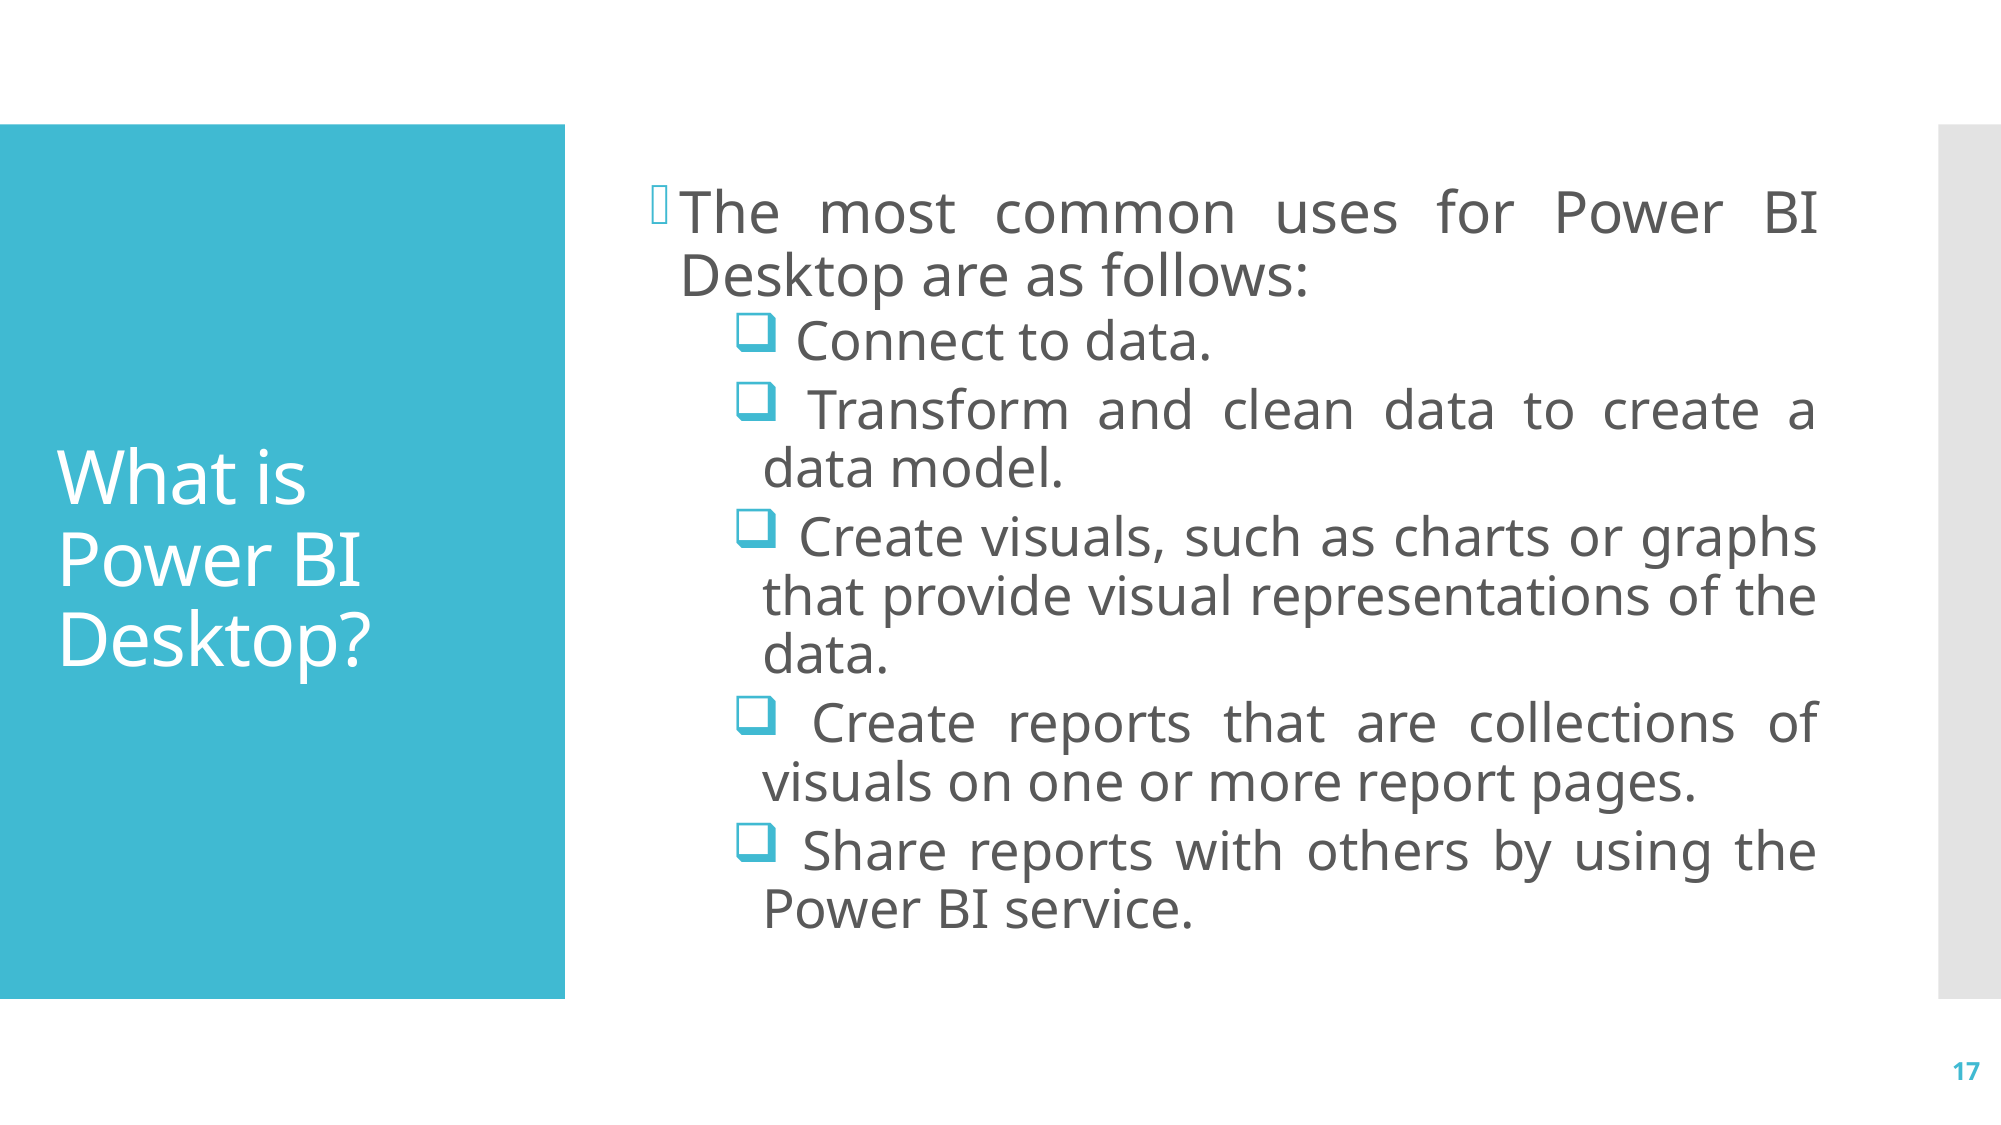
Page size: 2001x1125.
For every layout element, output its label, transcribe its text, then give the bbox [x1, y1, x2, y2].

slide_number 17 [1744, 1042, 1996, 1103]
list The most common uses for Power BI Desktop are as follows: Connect to data. Transform and clean data to create a data model. Create visuals, such as charts or graphs that provide visual representations of the data. Create reports that are collections of visuals on one or more report pages. Share reports with others by using the Power BI service. [634, 141, 1835, 982]
title What is Power BI Desktop? [41, 184, 525, 940]
